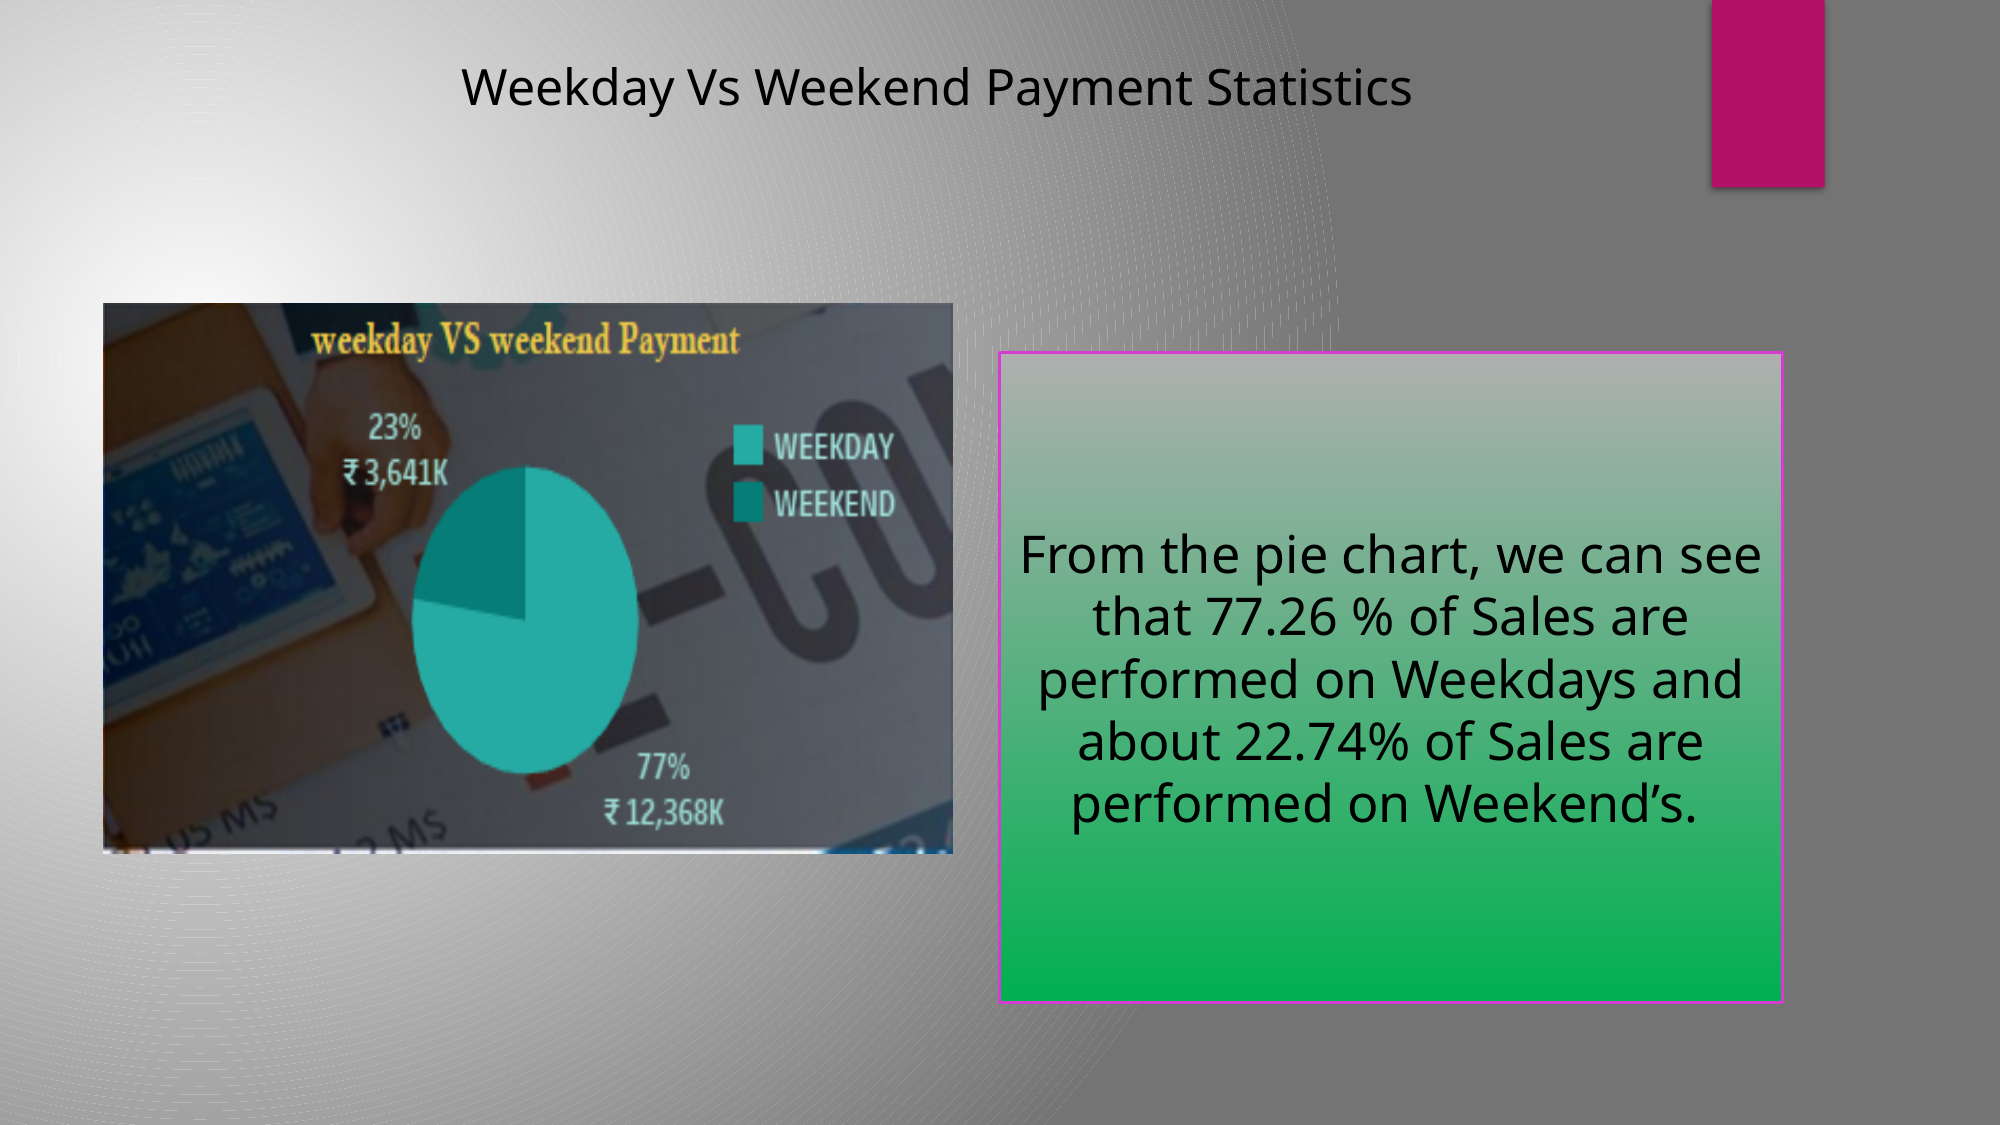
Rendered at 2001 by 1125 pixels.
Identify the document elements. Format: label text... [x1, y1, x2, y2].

text_box Weekday Vs Weekend Payment Statistics [262, 47, 1613, 173]
text_box From the pie chart, we can see that 77.26 % of Sales are performed on Weekdays and about 22.74% of Sales are performed on Weekend’s. [998, 351, 1784, 1004]
picture [103, 303, 953, 854]
